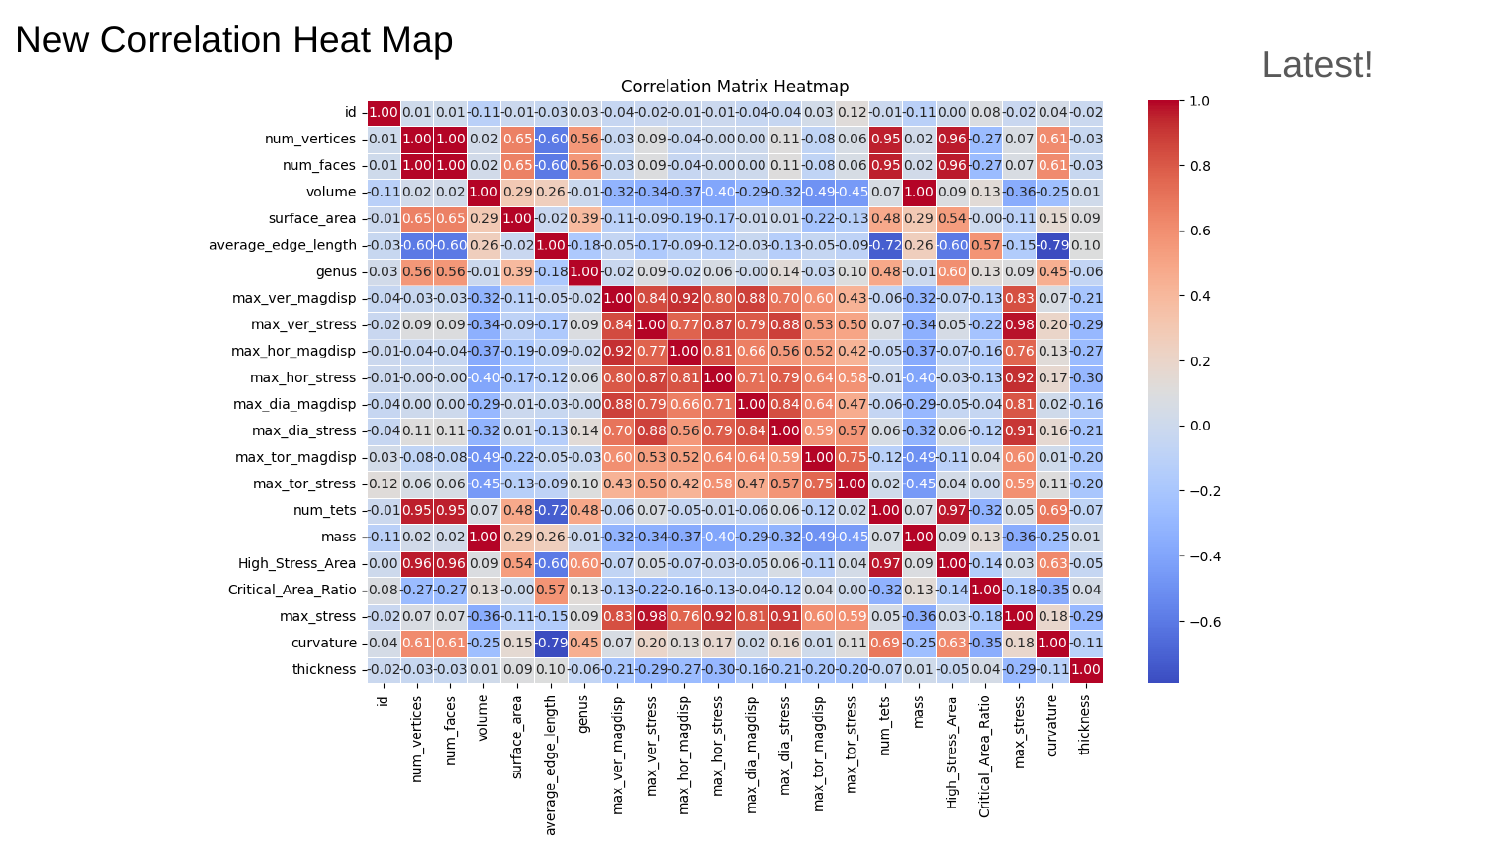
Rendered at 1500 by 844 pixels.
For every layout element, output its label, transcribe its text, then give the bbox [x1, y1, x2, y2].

text_box Latest! [1195, 24, 1441, 75]
picture [197, 69, 1231, 844]
title New Correlation Heat Map [0, 0, 721, 75]
